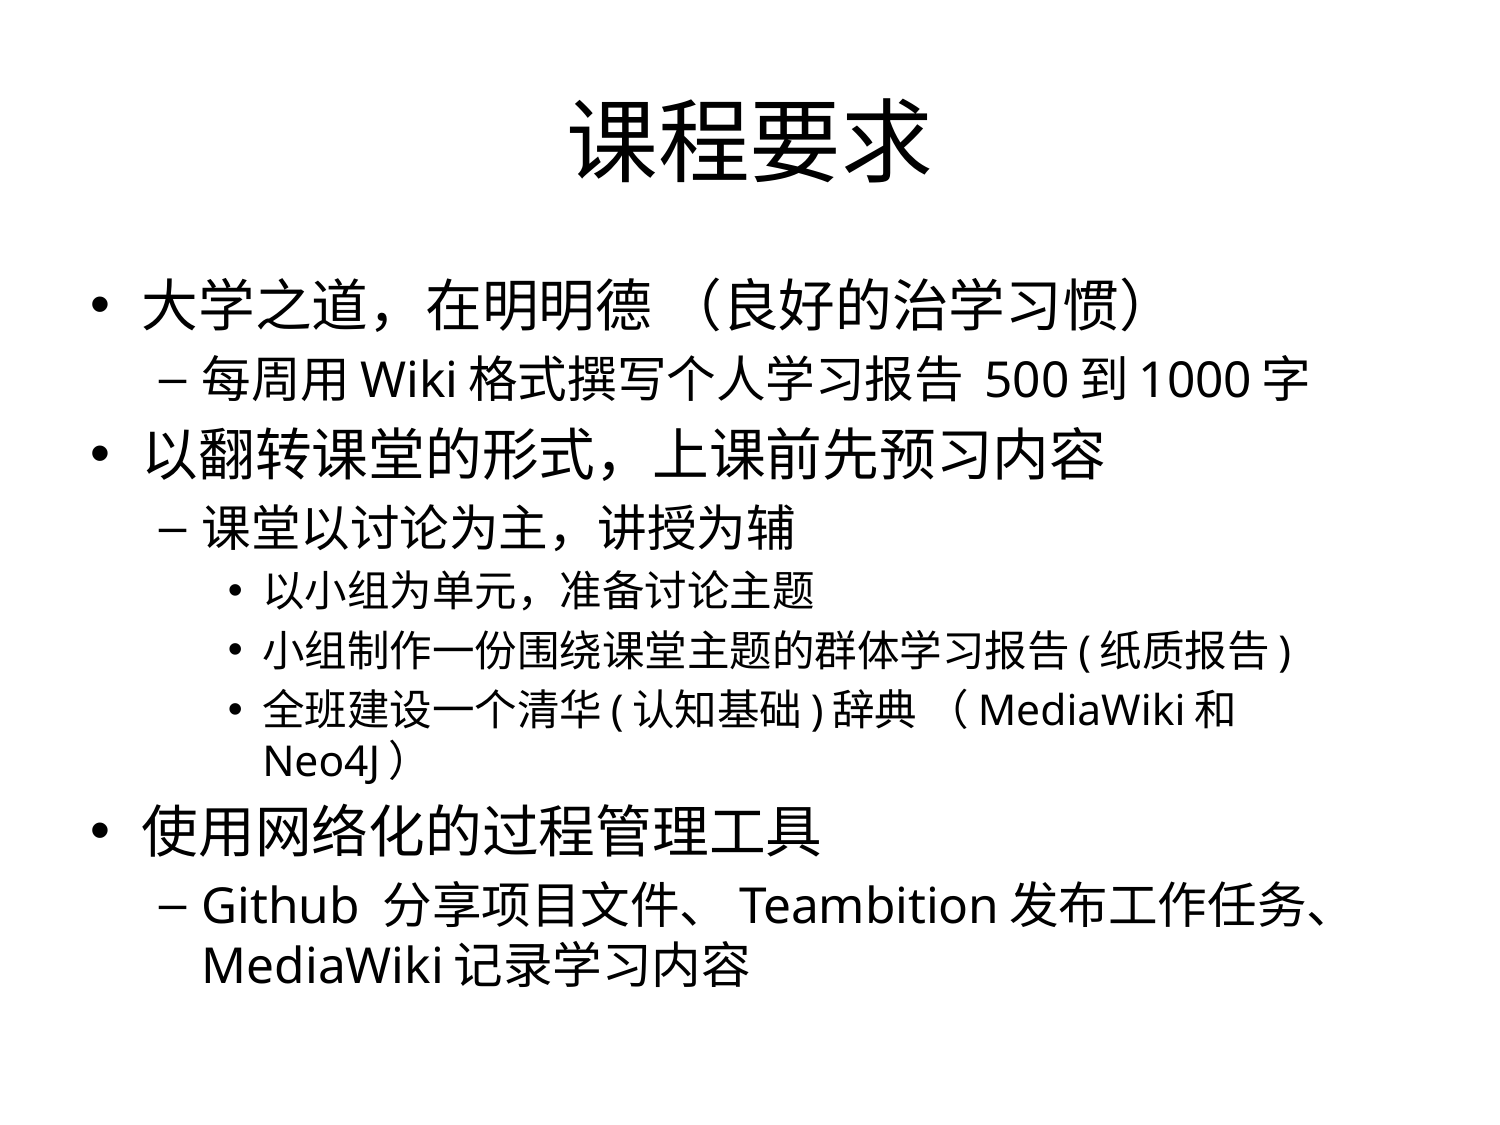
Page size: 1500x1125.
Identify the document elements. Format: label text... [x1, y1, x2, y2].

title 课程要求 [75, 45, 1425, 233]
list 大学之道，在明明德 （良好的治学习惯） 每周用Wiki格式撰写个人学习报告 500到1000字 以翻转课堂的形式，上课前先预习内容 课堂以讨论为主，讲授为辅 以小组为单元，准备讨论主题 小组制作一份围绕课堂主题的群体学习报告(纸质报告) 全班建设一个清华(认知基础)辞典 （MediaWiki和Neo4J） 使用网络化的过程管理工具 Github 分享项目文件、Teambition发布工作任务、MediaWiki记录学习内容 [75, 262, 1425, 1005]
